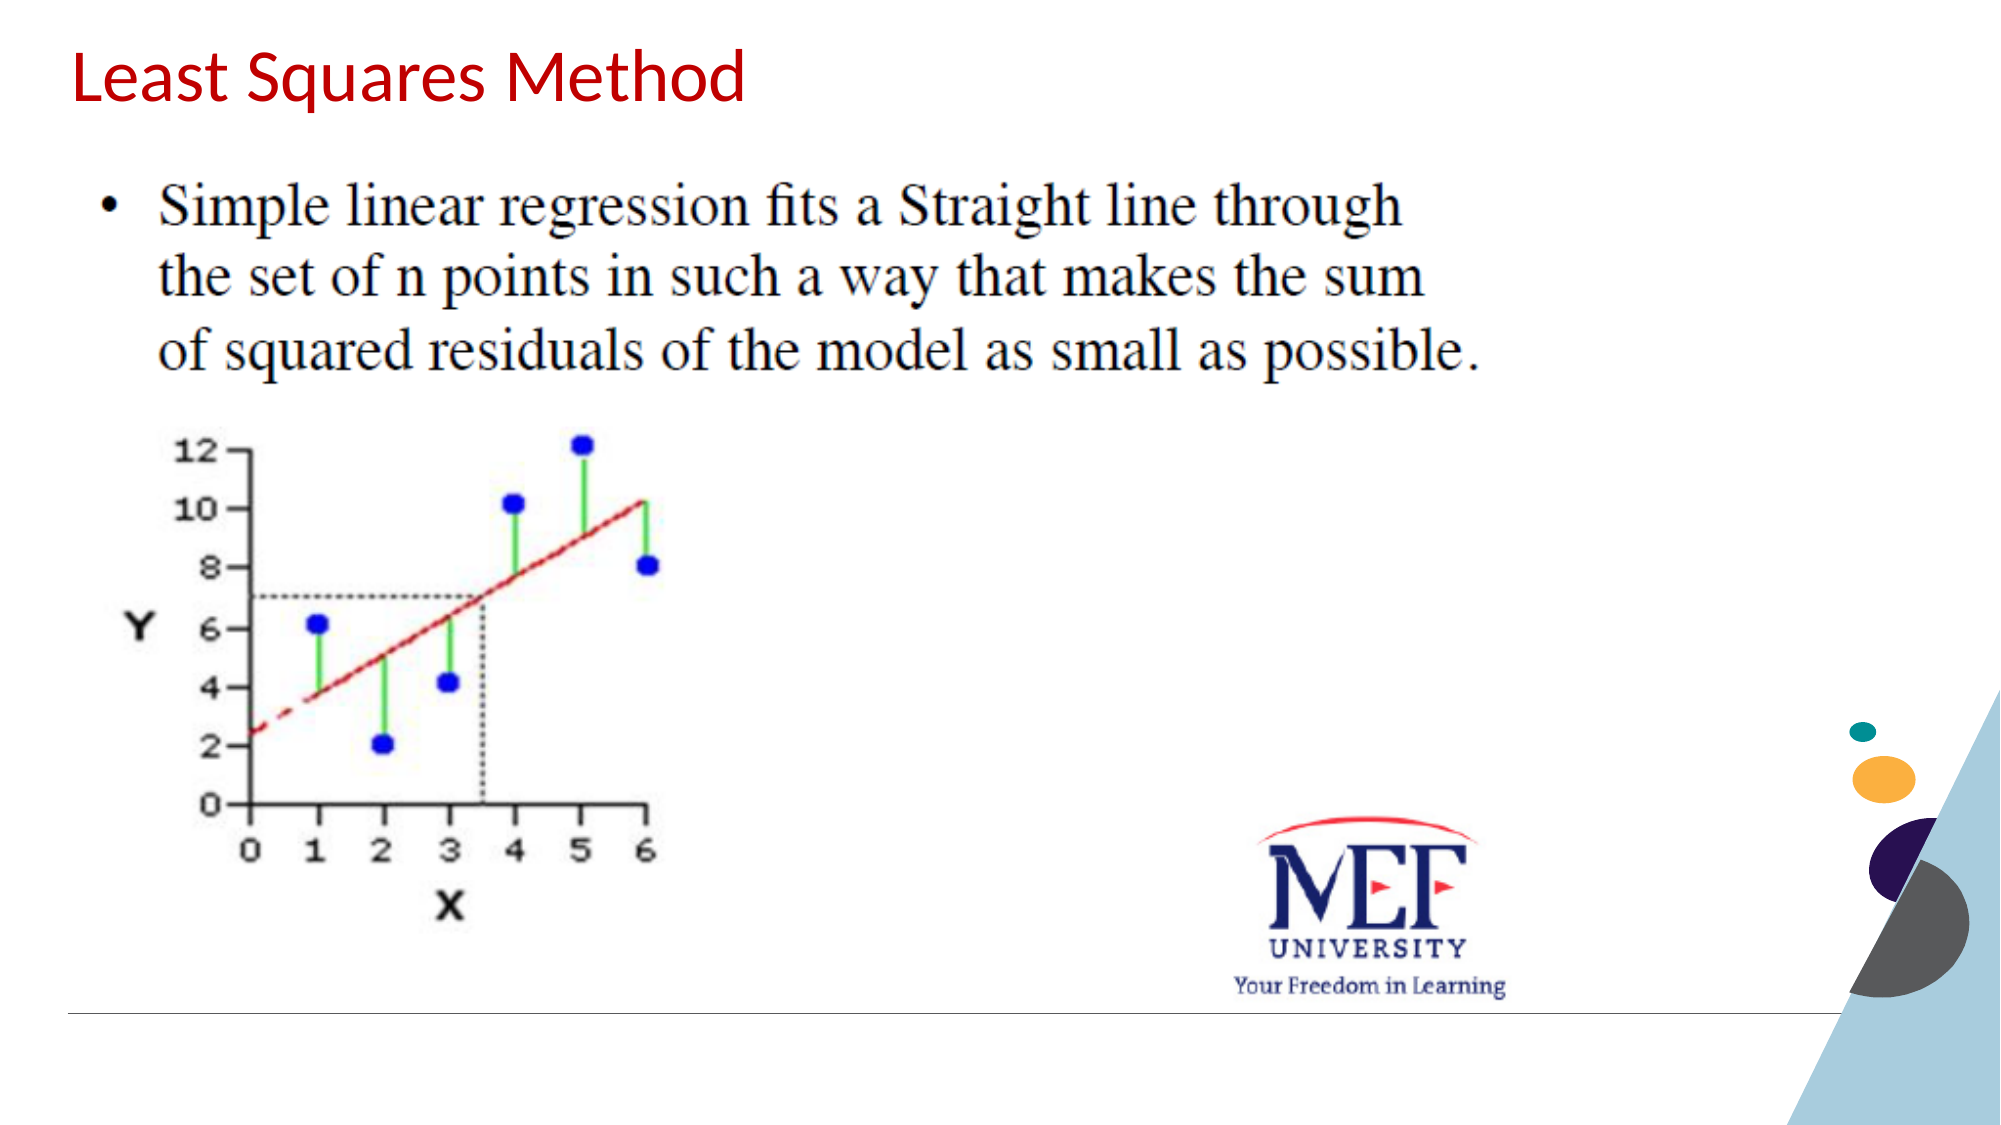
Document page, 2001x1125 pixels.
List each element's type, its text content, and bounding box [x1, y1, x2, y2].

text_box Least Squares Method [56, 36, 1894, 124]
picture [56, 126, 1540, 1012]
